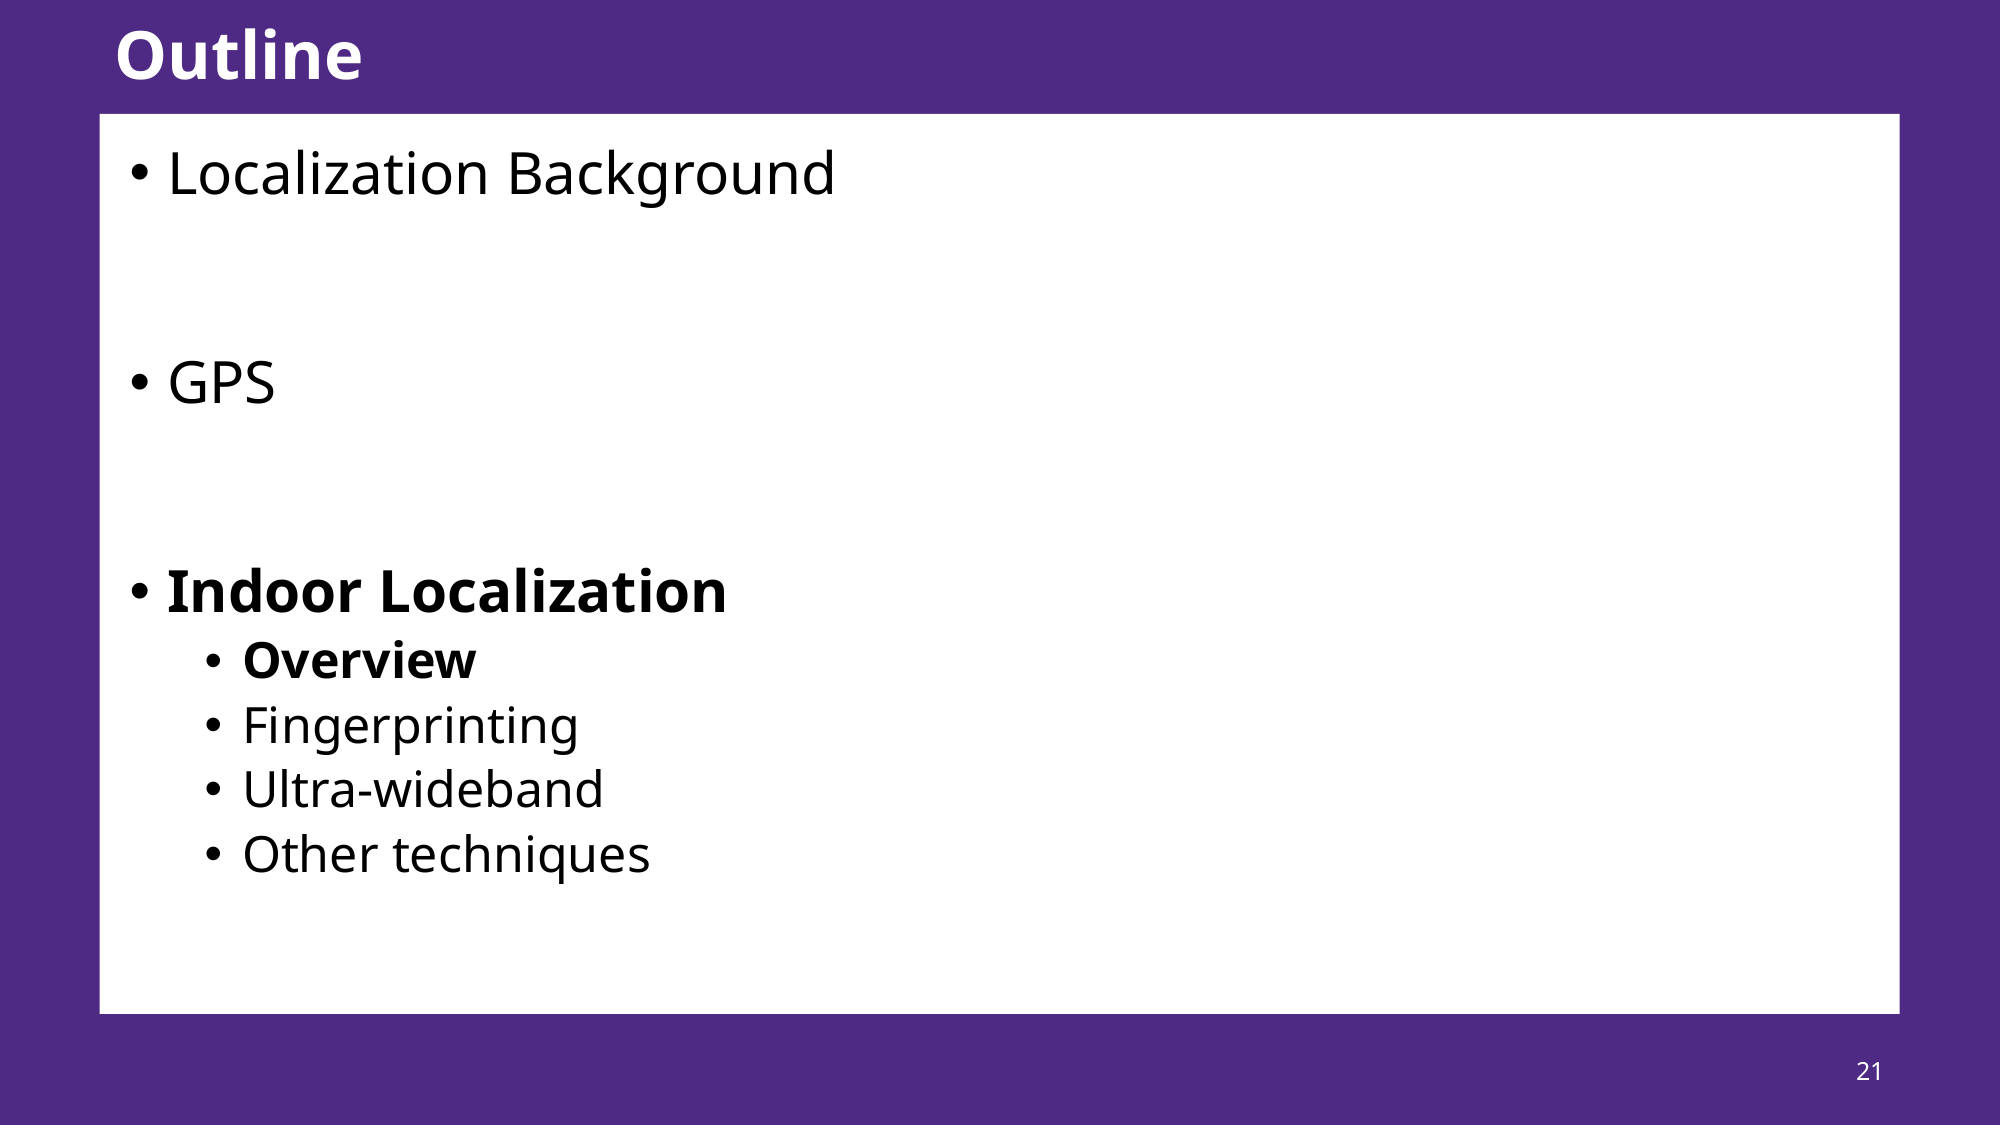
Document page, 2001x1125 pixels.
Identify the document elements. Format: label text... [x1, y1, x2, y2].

list Localization Background GPS Indoor Localization Overview Fingerprinting Ultra-wideband Other techniques [99, 114, 1900, 1014]
title Outline [99, 1, 1900, 114]
slide_number 21 [1749, 1042, 1900, 1103]
